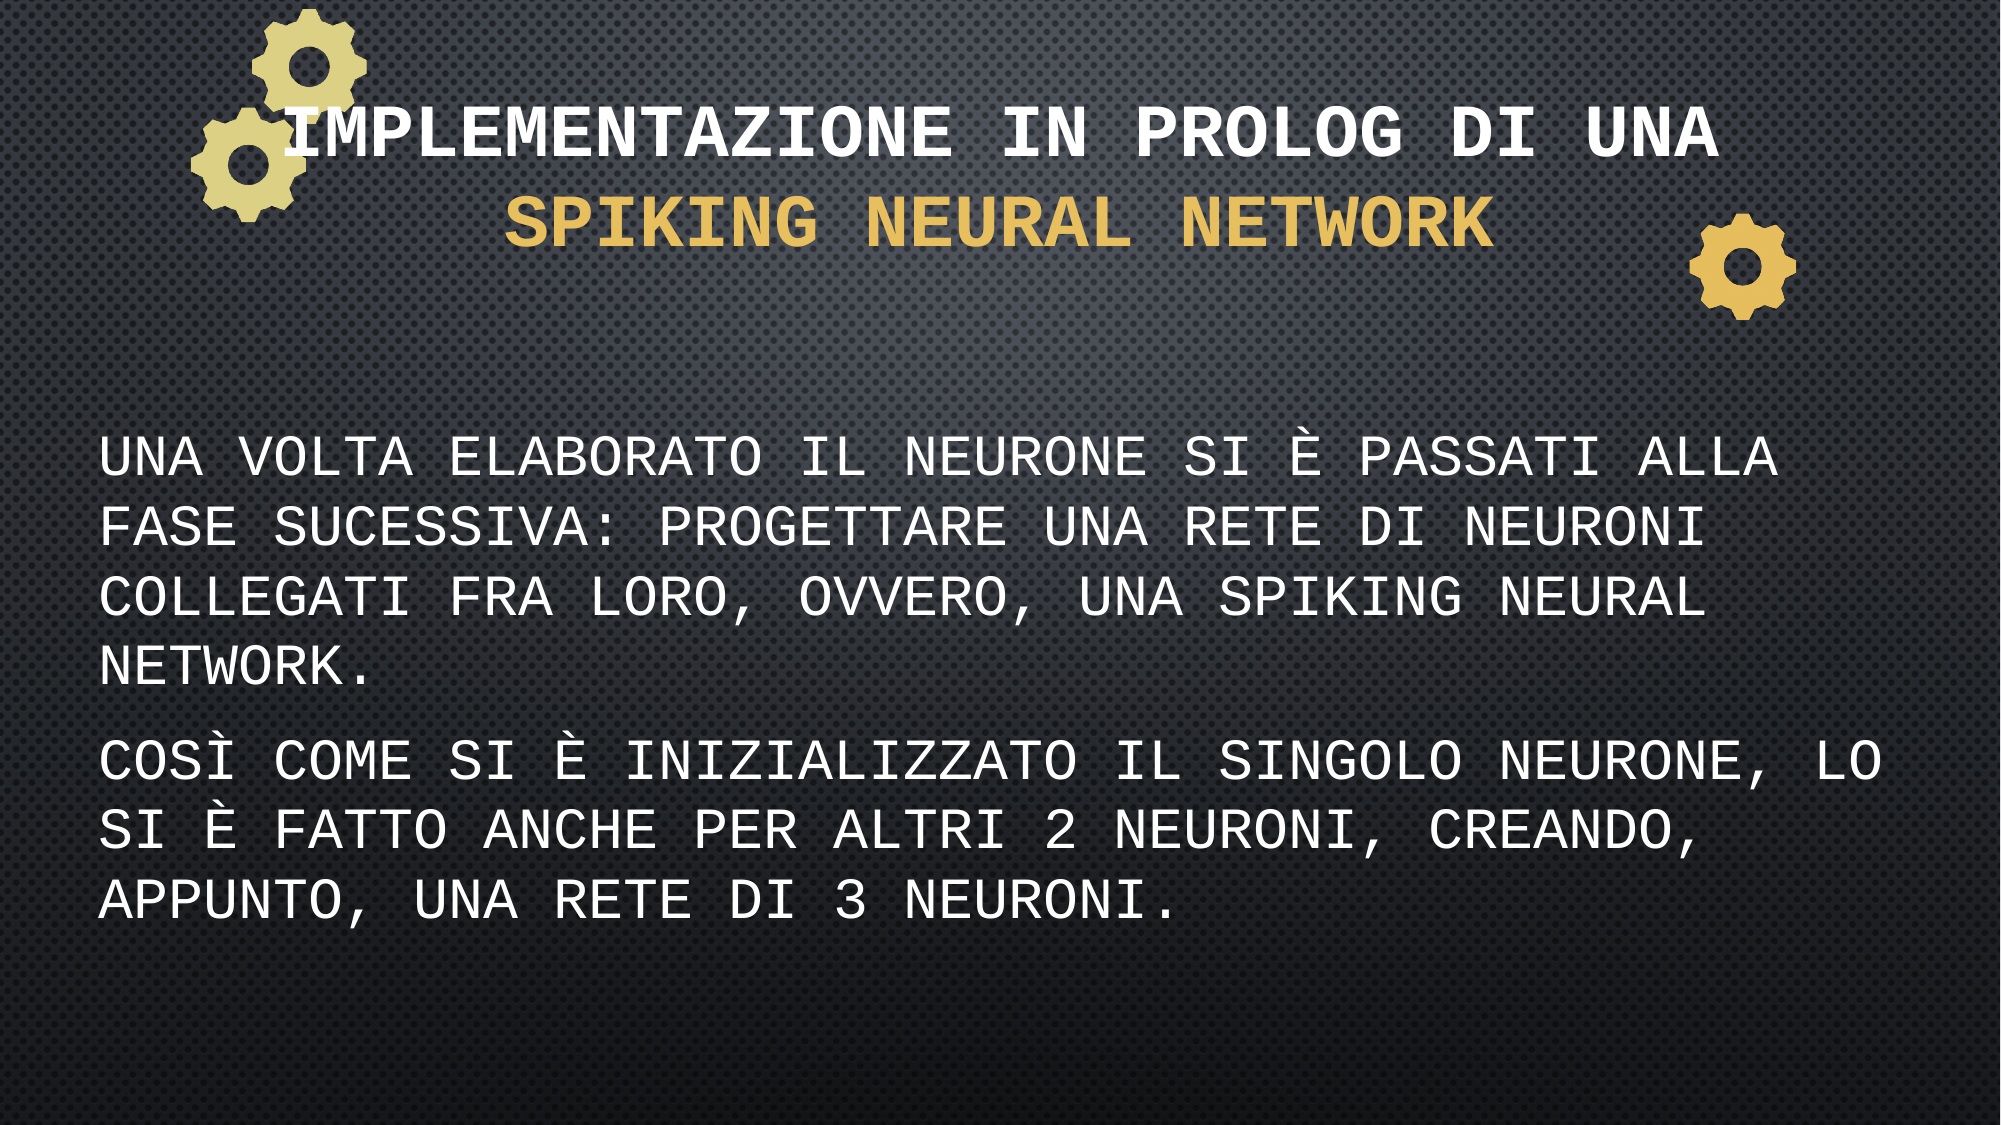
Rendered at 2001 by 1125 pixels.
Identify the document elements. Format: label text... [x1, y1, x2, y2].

list Una volta elaborato il neurone si è passati alla fase sucessiva: progettare una rete di neuroni collegati fra loro, ovvero, una Spiking Neural Network. Così come si è inizializzato il singolo neurone, lo si è fatto anche per altri 2 neuroni, creando, appunto, una rete di 3 neuroni. [83, 288, 1917, 1059]
title Implementazione in prolog di una Spiking Neural Network [409, 99, 1813, 243]
picture [149, 0, 409, 246]
picture [1667, 191, 1818, 343]
